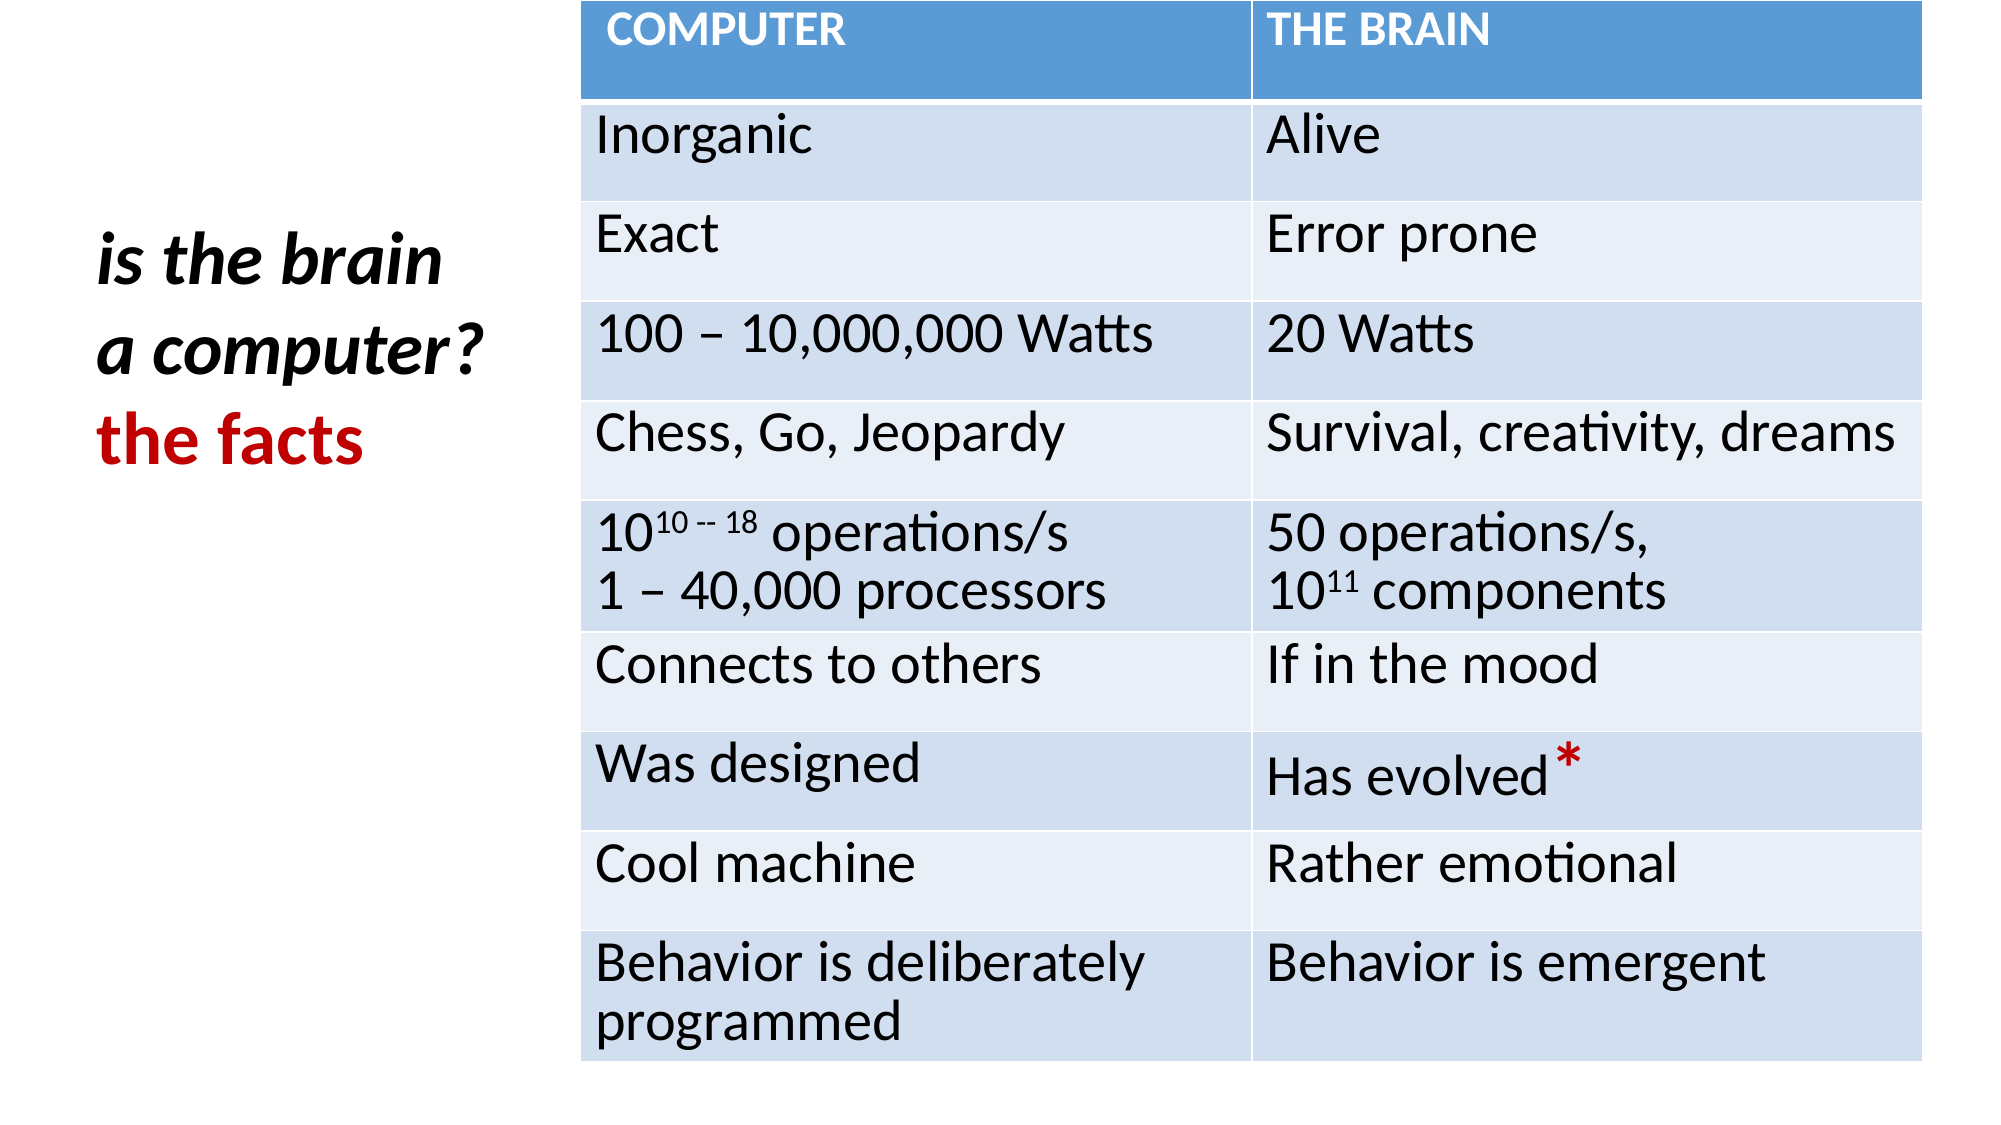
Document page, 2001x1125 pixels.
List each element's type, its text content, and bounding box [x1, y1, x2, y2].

table_cell Rather emotional [1253, 832, 1922, 930]
table_cell 1010 -- 18 operations/s 1 – 40,000 processors [581, 501, 1251, 631]
table_cell If in the mood [1253, 633, 1922, 731]
table_cell Cool machine [581, 832, 1251, 930]
table_header THE BRAIN [1253, 1, 1922, 99]
table_cell Behavior is deliberately programmed [581, 931, 1251, 1061]
table_cell 20 Watts [1253, 302, 1922, 400]
table_cell Alive [1253, 105, 1922, 201]
text_box is the brain a computer? the facts [81, 202, 501, 487]
table_cell Has evolved* [1253, 732, 1922, 830]
table_cell Behavior is emergent [1253, 931, 1922, 1061]
table_header COMPUTER [581, 1, 1251, 99]
table_cell Chess, Go, Jeopardy [581, 402, 1251, 499]
table_cell 100 – 10,000,000 Watts [581, 302, 1251, 400]
table_cell Survival, creativity, dreams [1253, 402, 1922, 499]
table_cell 50 operations/s, 1011 components [1253, 501, 1922, 631]
table_cell Was designed [581, 732, 1251, 830]
table_cell Inorganic [581, 105, 1251, 201]
table_cell Error prone [1253, 202, 1922, 300]
table_cell Exact [581, 202, 1251, 300]
table_cell Connects to others [581, 633, 1251, 731]
